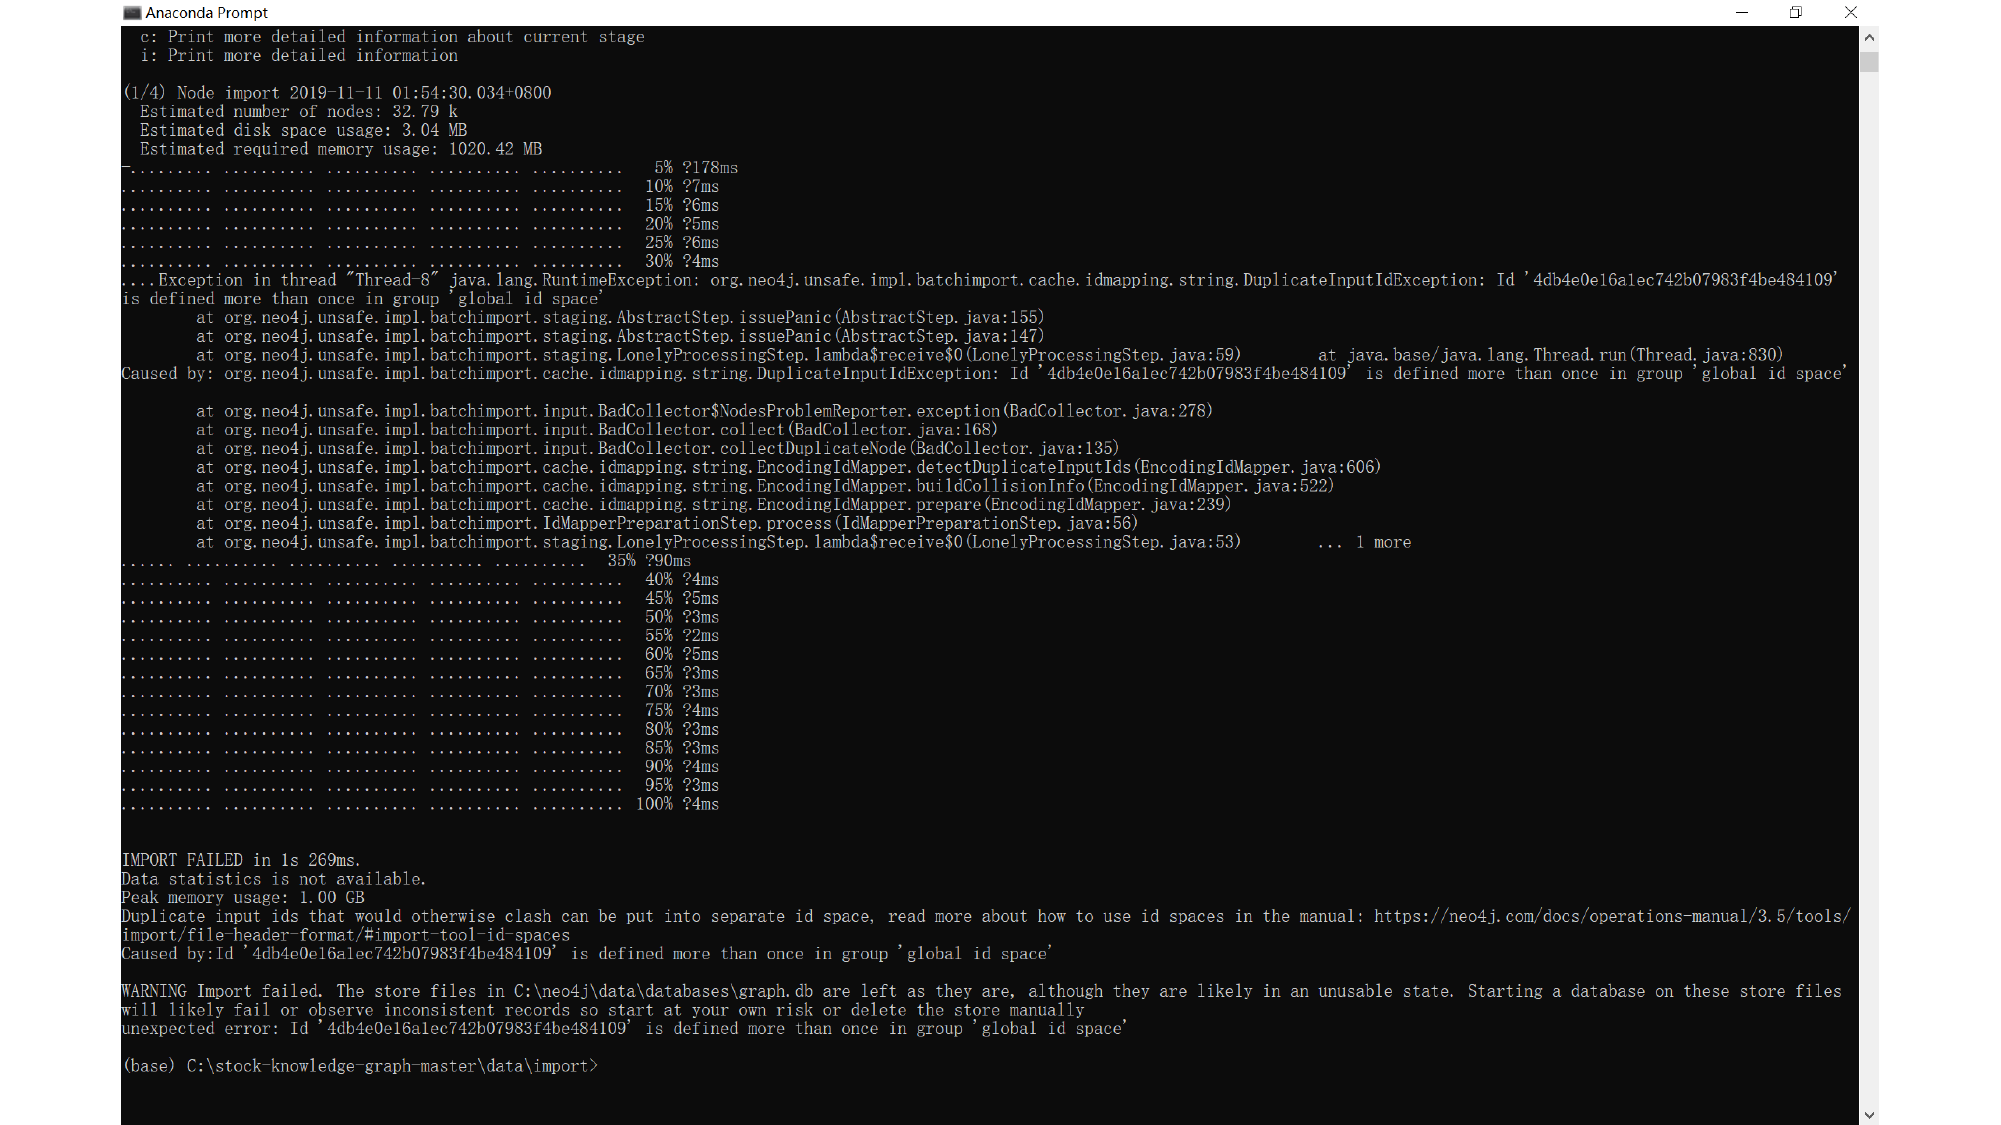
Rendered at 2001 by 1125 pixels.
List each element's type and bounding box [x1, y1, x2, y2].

picture [120, 0, 1879, 1125]
